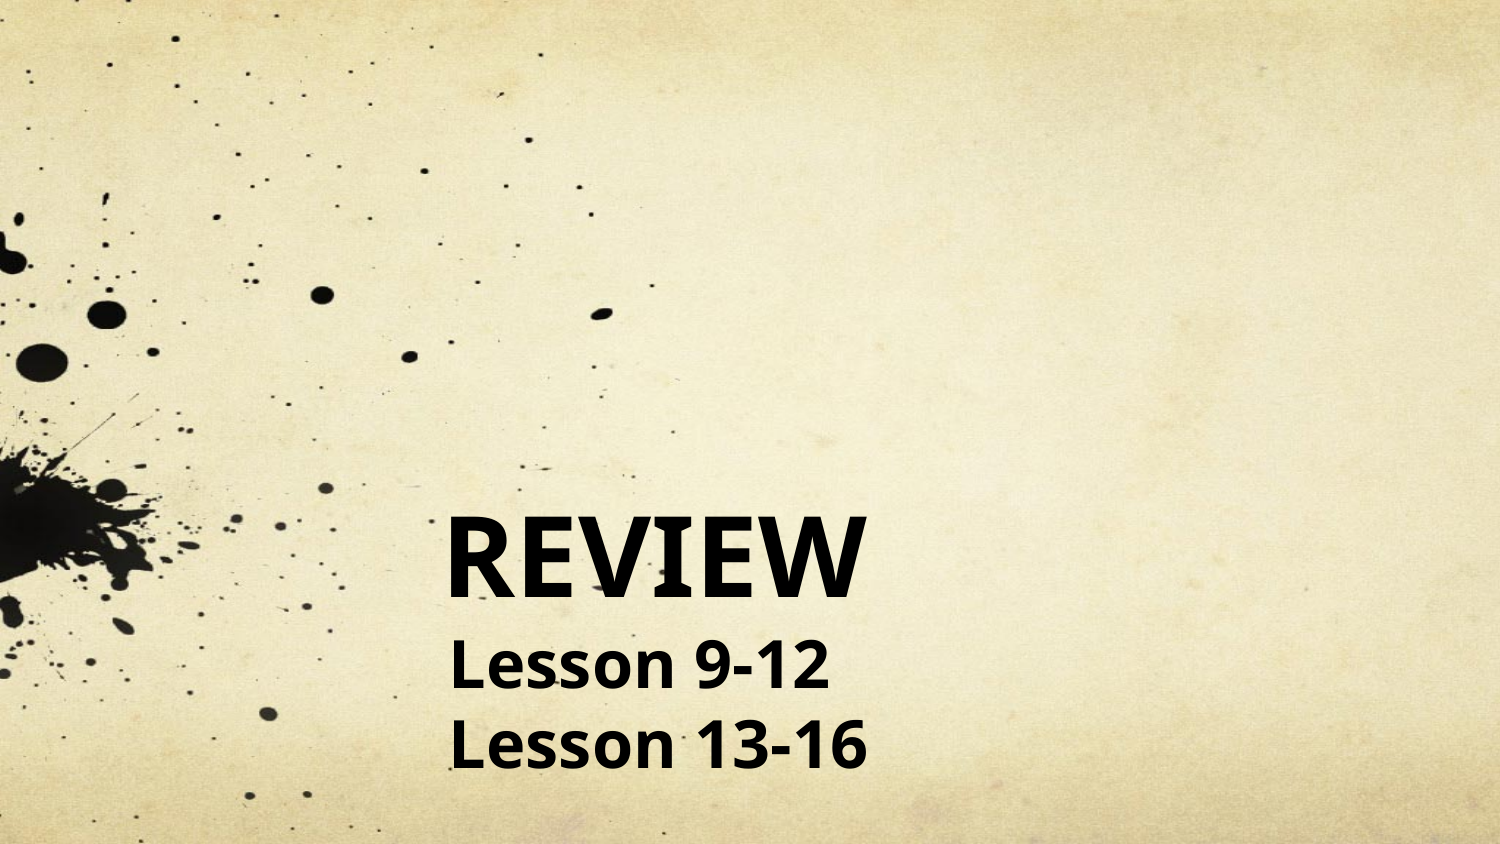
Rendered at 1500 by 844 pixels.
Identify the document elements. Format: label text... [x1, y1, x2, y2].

picture [0, 0, 1500, 844]
subtitle Lesson 9-12 Lesson 13-16 [433, 622, 1425, 788]
title REVIEW [433, 384, 1425, 620]
